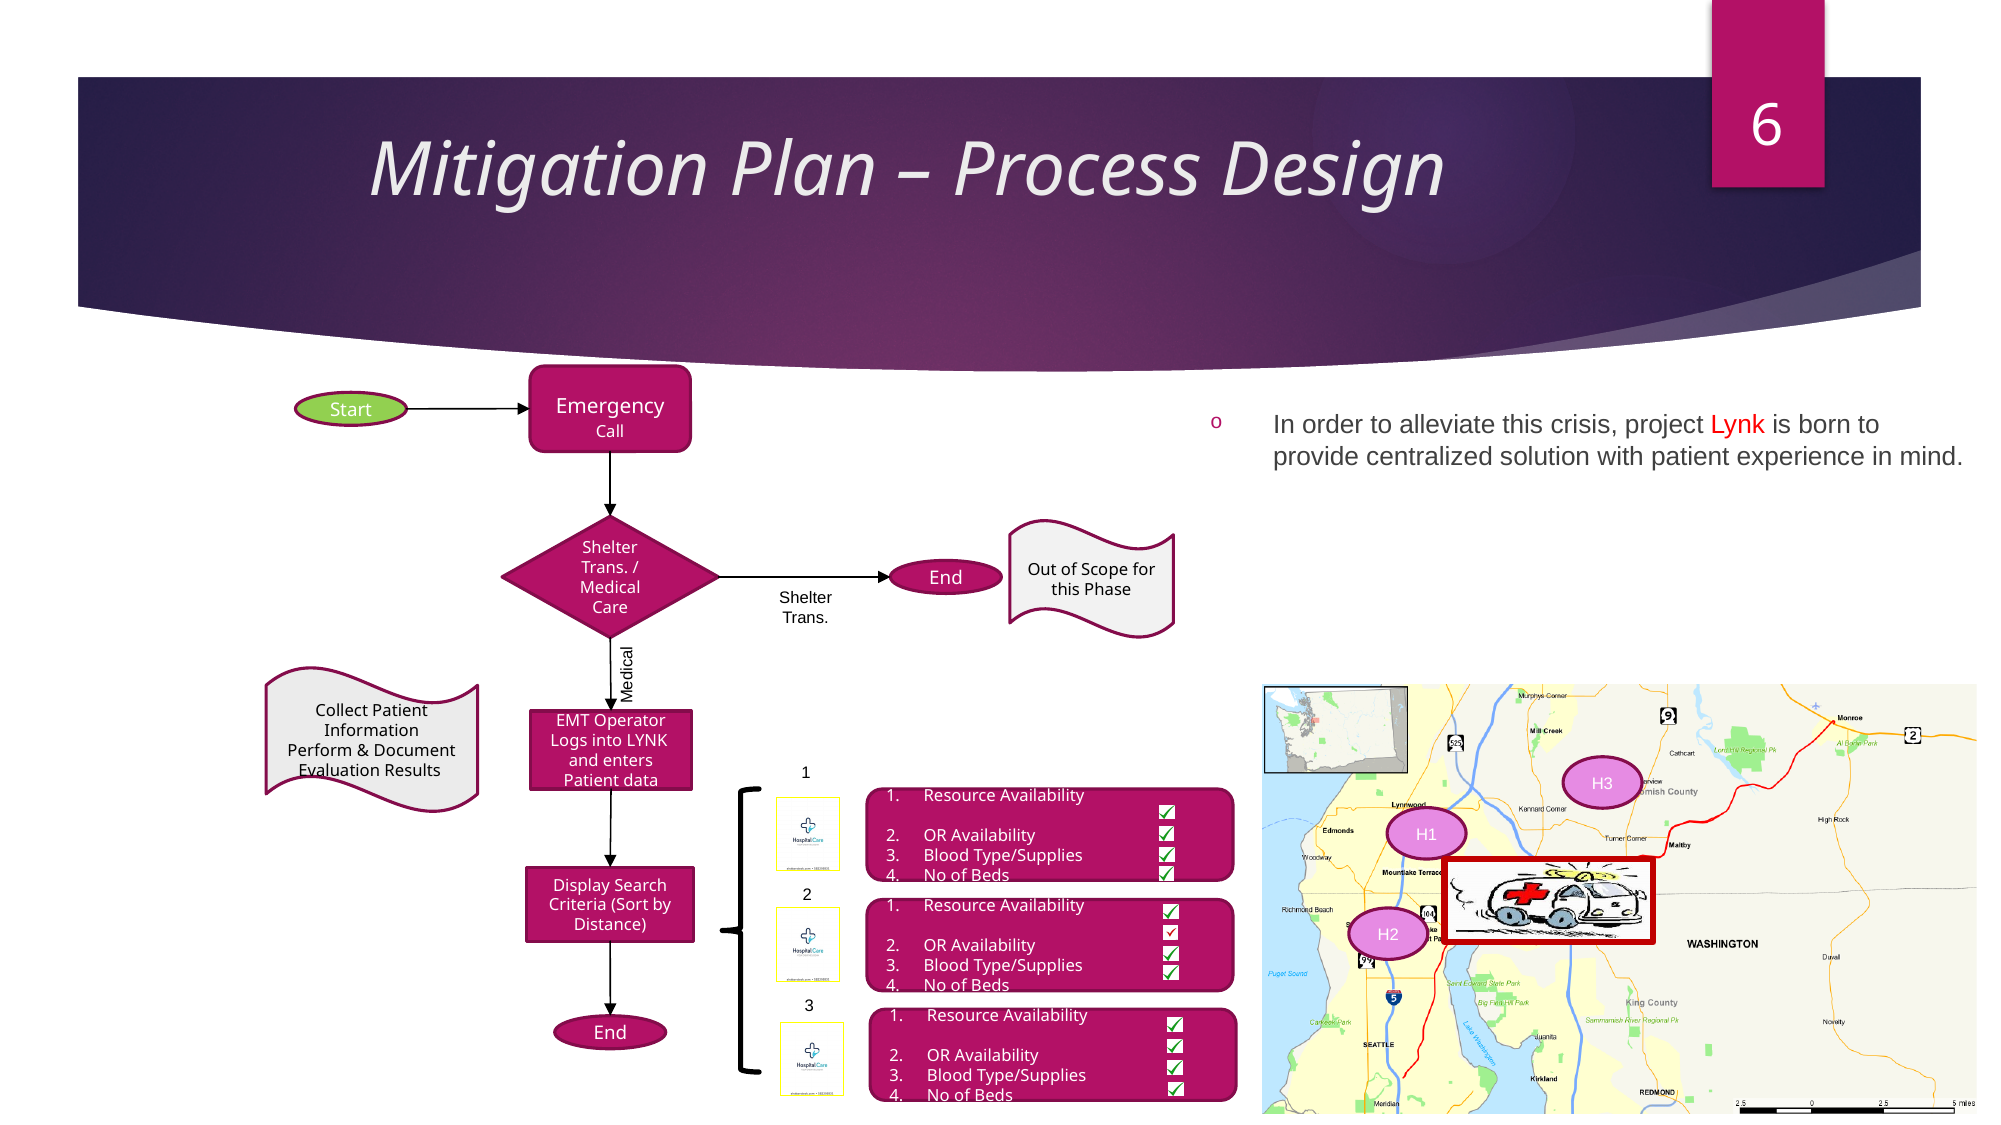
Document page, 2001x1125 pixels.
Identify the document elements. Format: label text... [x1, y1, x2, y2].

picture [1163, 946, 1179, 961]
text_box Emergency Call [528, 364, 693, 454]
text_box Resource Availability OR Availability Blood Type/Supplies No of Beds [868, 1007, 1238, 1102]
picture [1163, 965, 1179, 980]
picture [1159, 847, 1175, 862]
text_box 3 [789, 986, 849, 1022]
text_box End [889, 558, 1003, 596]
text_box Shelter Trans. [740, 587, 871, 634]
text_box 2 [787, 876, 847, 911]
picture [1167, 1017, 1183, 1032]
picture [1167, 1039, 1183, 1054]
text_box Out of Scope for this Phase [1008, 519, 1175, 639]
text_box Start [293, 390, 408, 427]
picture [1262, 684, 1977, 1115]
title Mitigation Plan – Process Design [189, 107, 1627, 224]
picture [1159, 804, 1175, 820]
picture [1168, 1082, 1184, 1097]
text_box [721, 788, 760, 1073]
picture [1163, 904, 1179, 919]
text_box Resource Availability OR Availability Blood Type/Supplies No of Beds [865, 787, 1235, 882]
text_box Shelter Trans. / Medical Care [500, 517, 720, 639]
text_box 1 [786, 754, 846, 789]
picture [1167, 1060, 1183, 1075]
text_box Resource Availability OR Availability Blood Type/Supplies No of Beds [865, 897, 1235, 993]
text_box Collect Patient Information Perform & Document Evaluation Results [264, 666, 480, 813]
picture [1163, 925, 1178, 940]
text_box Display Search Criteria (Sort by Distance) [525, 866, 695, 943]
text_box In order to alleviate this crisis, project Lynk is born to provide centralized solution with patient experience in mind. [1195, 371, 1979, 489]
picture [1158, 826, 1175, 841]
picture [780, 1022, 845, 1097]
picture [1158, 866, 1175, 881]
text_box End [553, 1014, 668, 1051]
slide_number 6 [1698, 48, 1836, 175]
text_box Medical [608, 624, 659, 726]
picture [776, 907, 840, 982]
text_box EMT Operator Logs into LYNK and enters Patient data [529, 709, 693, 791]
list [776, 796, 840, 871]
